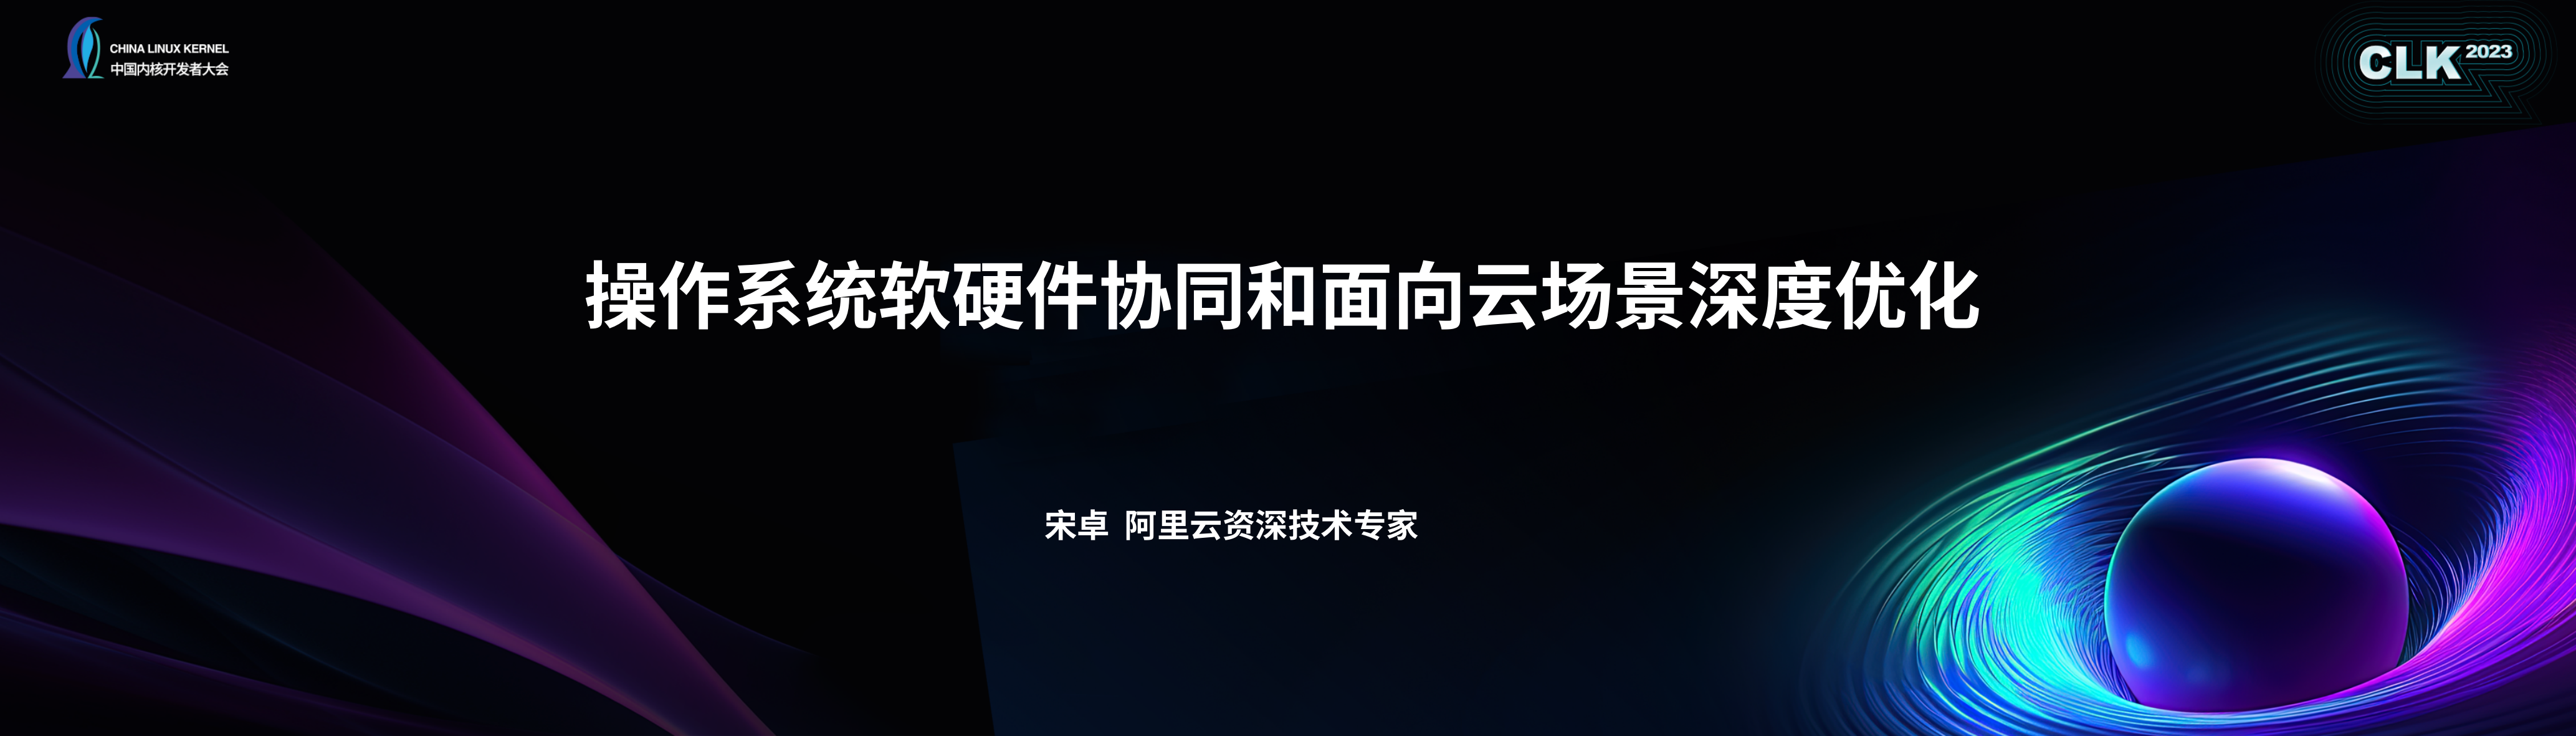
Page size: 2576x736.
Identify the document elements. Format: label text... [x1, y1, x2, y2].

title 操作系统软硬件协同和面向云场景深度优化 [575, 220, 2089, 368]
subtitle 宋卓 阿里云资深技术专家 [1035, 499, 1571, 563]
picture [0, 0, 2576, 736]
